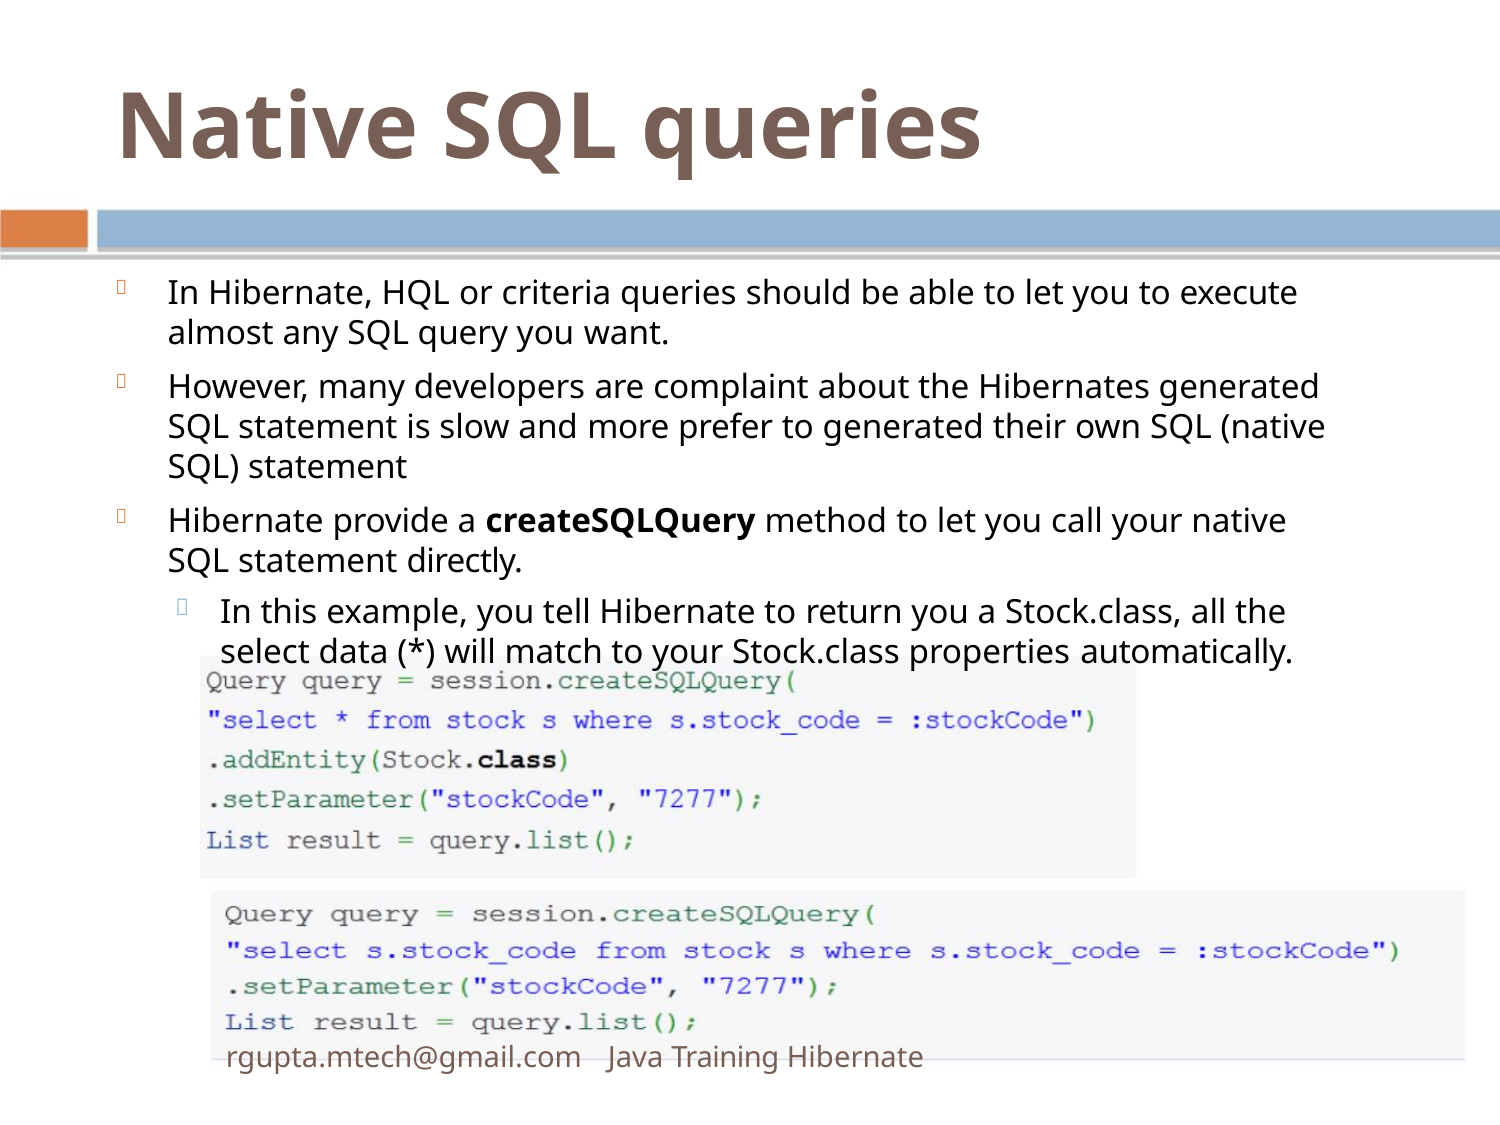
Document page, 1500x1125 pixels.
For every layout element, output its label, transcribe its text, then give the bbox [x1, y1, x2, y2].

text_box almost any SQL query you want. [167, 311, 734, 351]
text_box  [175, 598, 210, 620]
text_box [0, 0, 1500, 1125]
text_box rgupta.mtech@gmail.com Java Training Hibernate [225, 1039, 999, 1074]
text_box  [115, 374, 158, 393]
text_box select data (*) will match to your Stock.class properties automatically. [220, 631, 1410, 671]
text_box Hibernate provide a createSQLQuery method to let you call your native [167, 500, 1413, 540]
text_box  [115, 280, 158, 299]
text_box In Hibernate, HQL or criteria queries should be able to let you to execute [167, 272, 1402, 311]
text_box  [115, 508, 158, 528]
text_box However, many developers are complaint about the Hibernates generated [167, 366, 1432, 406]
text_box In this example, you tell Hibernate to return you a Stock.class, all the [220, 591, 1396, 631]
text_box Native SQL queries [115, 70, 1129, 177]
text_box SQL statement directly. [167, 540, 580, 580]
text_box SQL statement is slow and more prefer to generated their own SQL (native SQL) statement [167, 406, 1437, 485]
